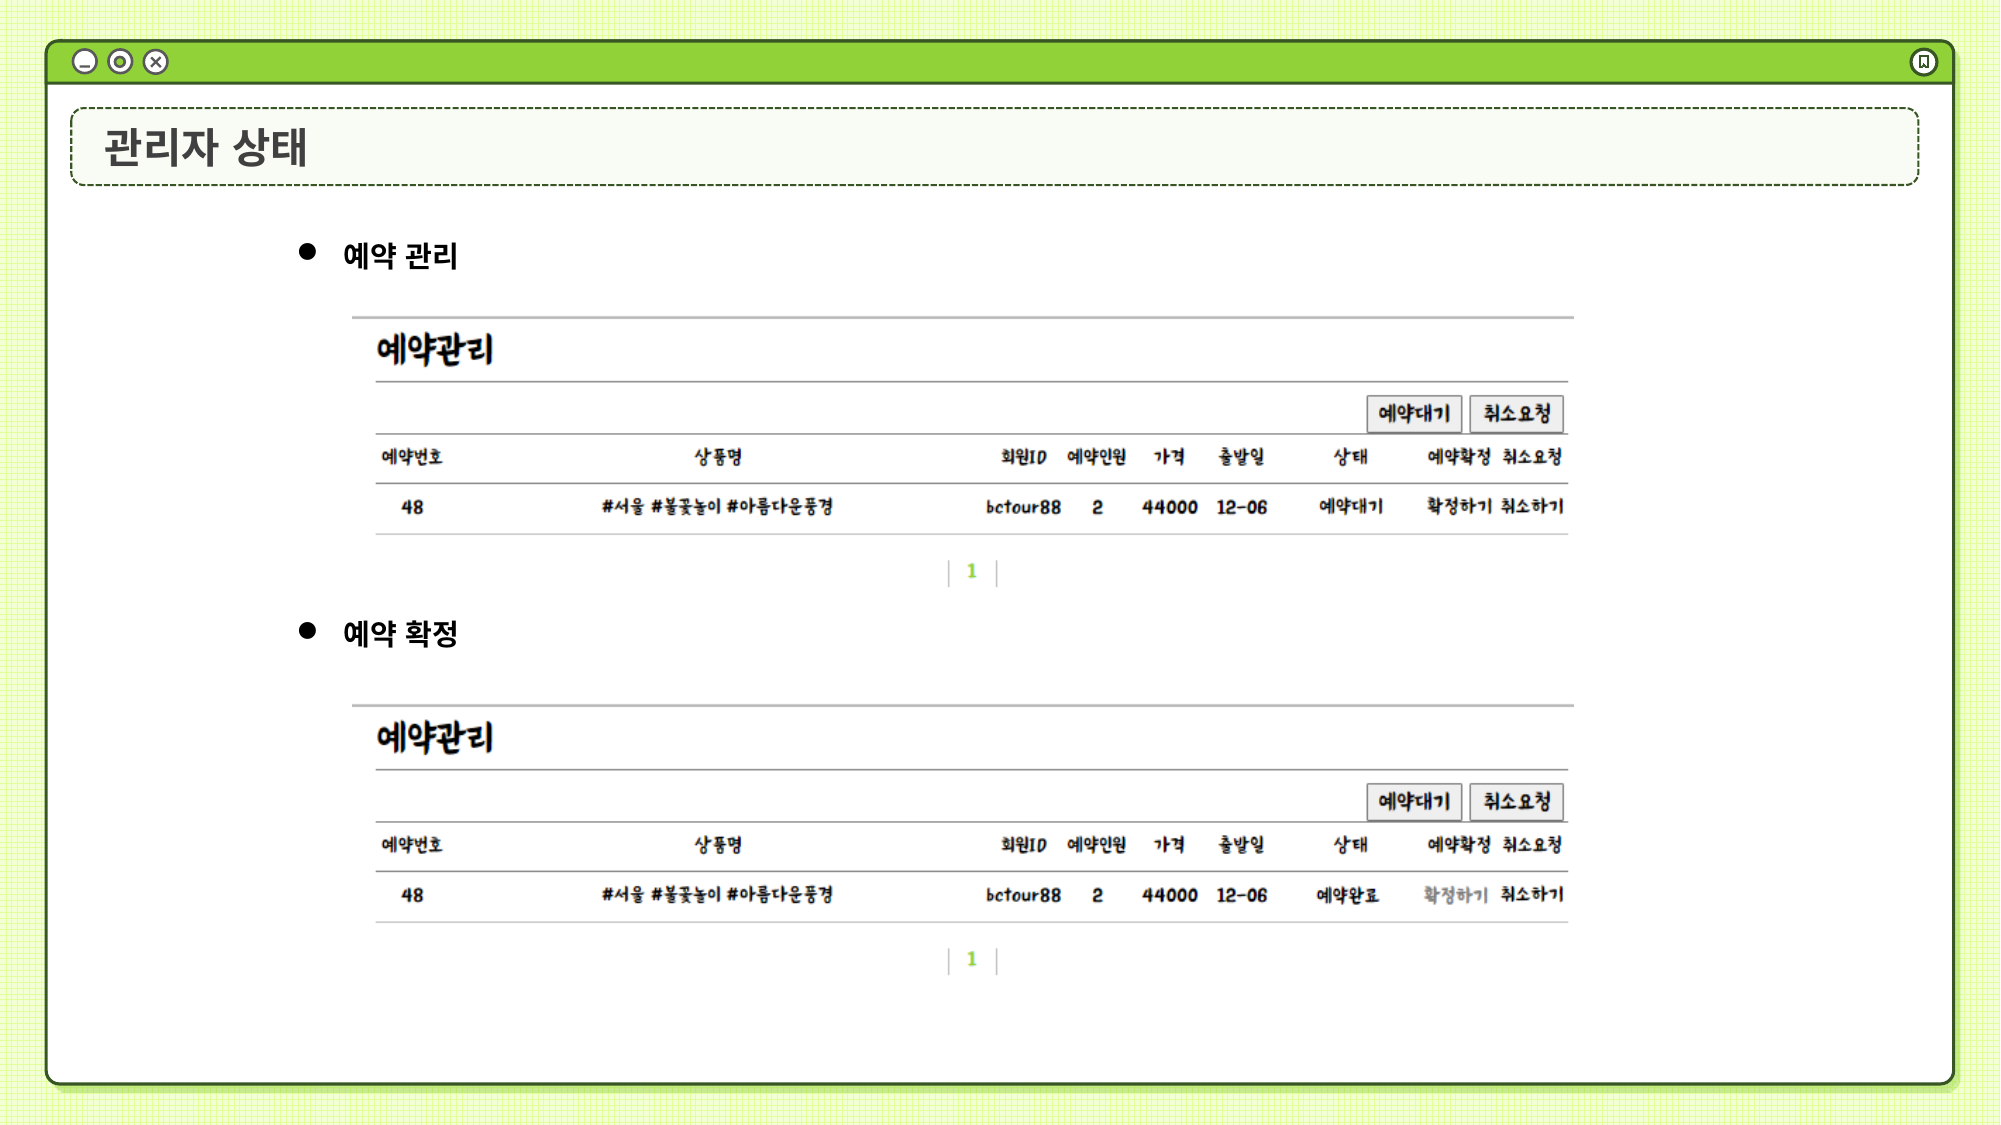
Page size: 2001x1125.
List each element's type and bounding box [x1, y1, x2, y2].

text_box [352, 693, 1574, 988]
picture [352, 305, 1574, 601]
text_box [0, 0, 2000, 75]
text_box [46, 40, 1954, 1084]
